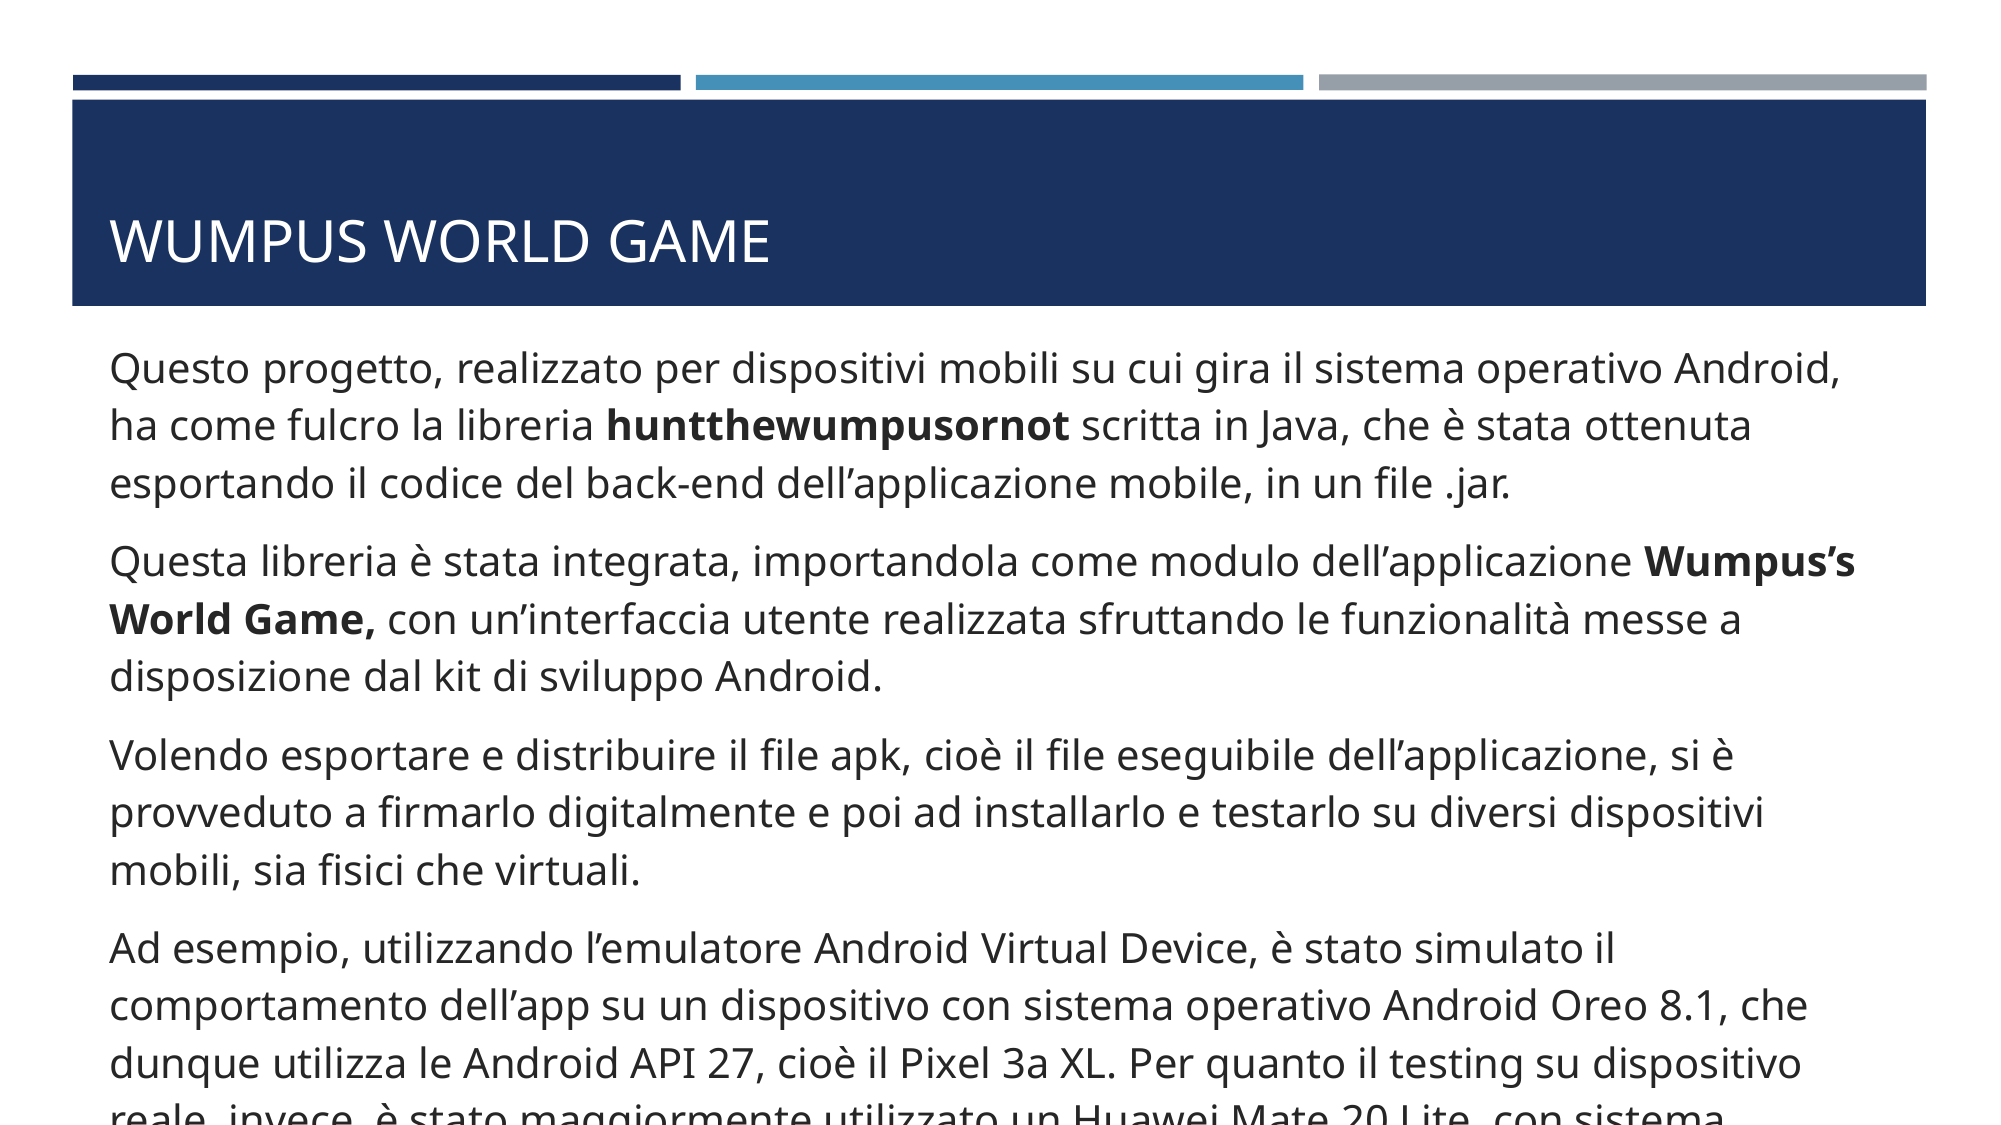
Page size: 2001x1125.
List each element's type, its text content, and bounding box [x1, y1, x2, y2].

title Wumpus world game [94, 119, 1904, 282]
text_box Questo progetto, realizzato per dispositivi mobili su cui gira il sistema operativo Android, ha come fulcro la libreria huntthewumpusornot scritta in Java, che è stata ottenuta esportando il codice del back-end dell’applicazione mobile, in un file .jar. Questa libreria è stata integrata, importandola come modulo dell’applicazione Wumpus’s World Game, con un’interfaccia utente realizzata sfruttando le funzionalità messe a disposizione dal kit di sviluppo Android. Volendo esportare e distribuire il file apk, cioè il file eseguibile dell’applicazione, si è provveduto a firmarlo digitalmente e poi ad installarlo e testarlo su diversi dispositivi mobili, sia fisici che virtuali. Ad esempio, utilizzando l’emulatore Android Virtual Device, è stato simulato il comportamento dell’app su un dispositivo con sistema operativo Android Oreo 8.1, che dunque utilizza le Android API 27, cioè il Pixel 3a XL. Per quanto il testing su dispositivo reale, invece, è stato maggiormente utilizzato un Huawei Mate 20 Lite, con sistema operativo Android 10 e dallo schermo di sei pollici. [94, 326, 1904, 1125]
